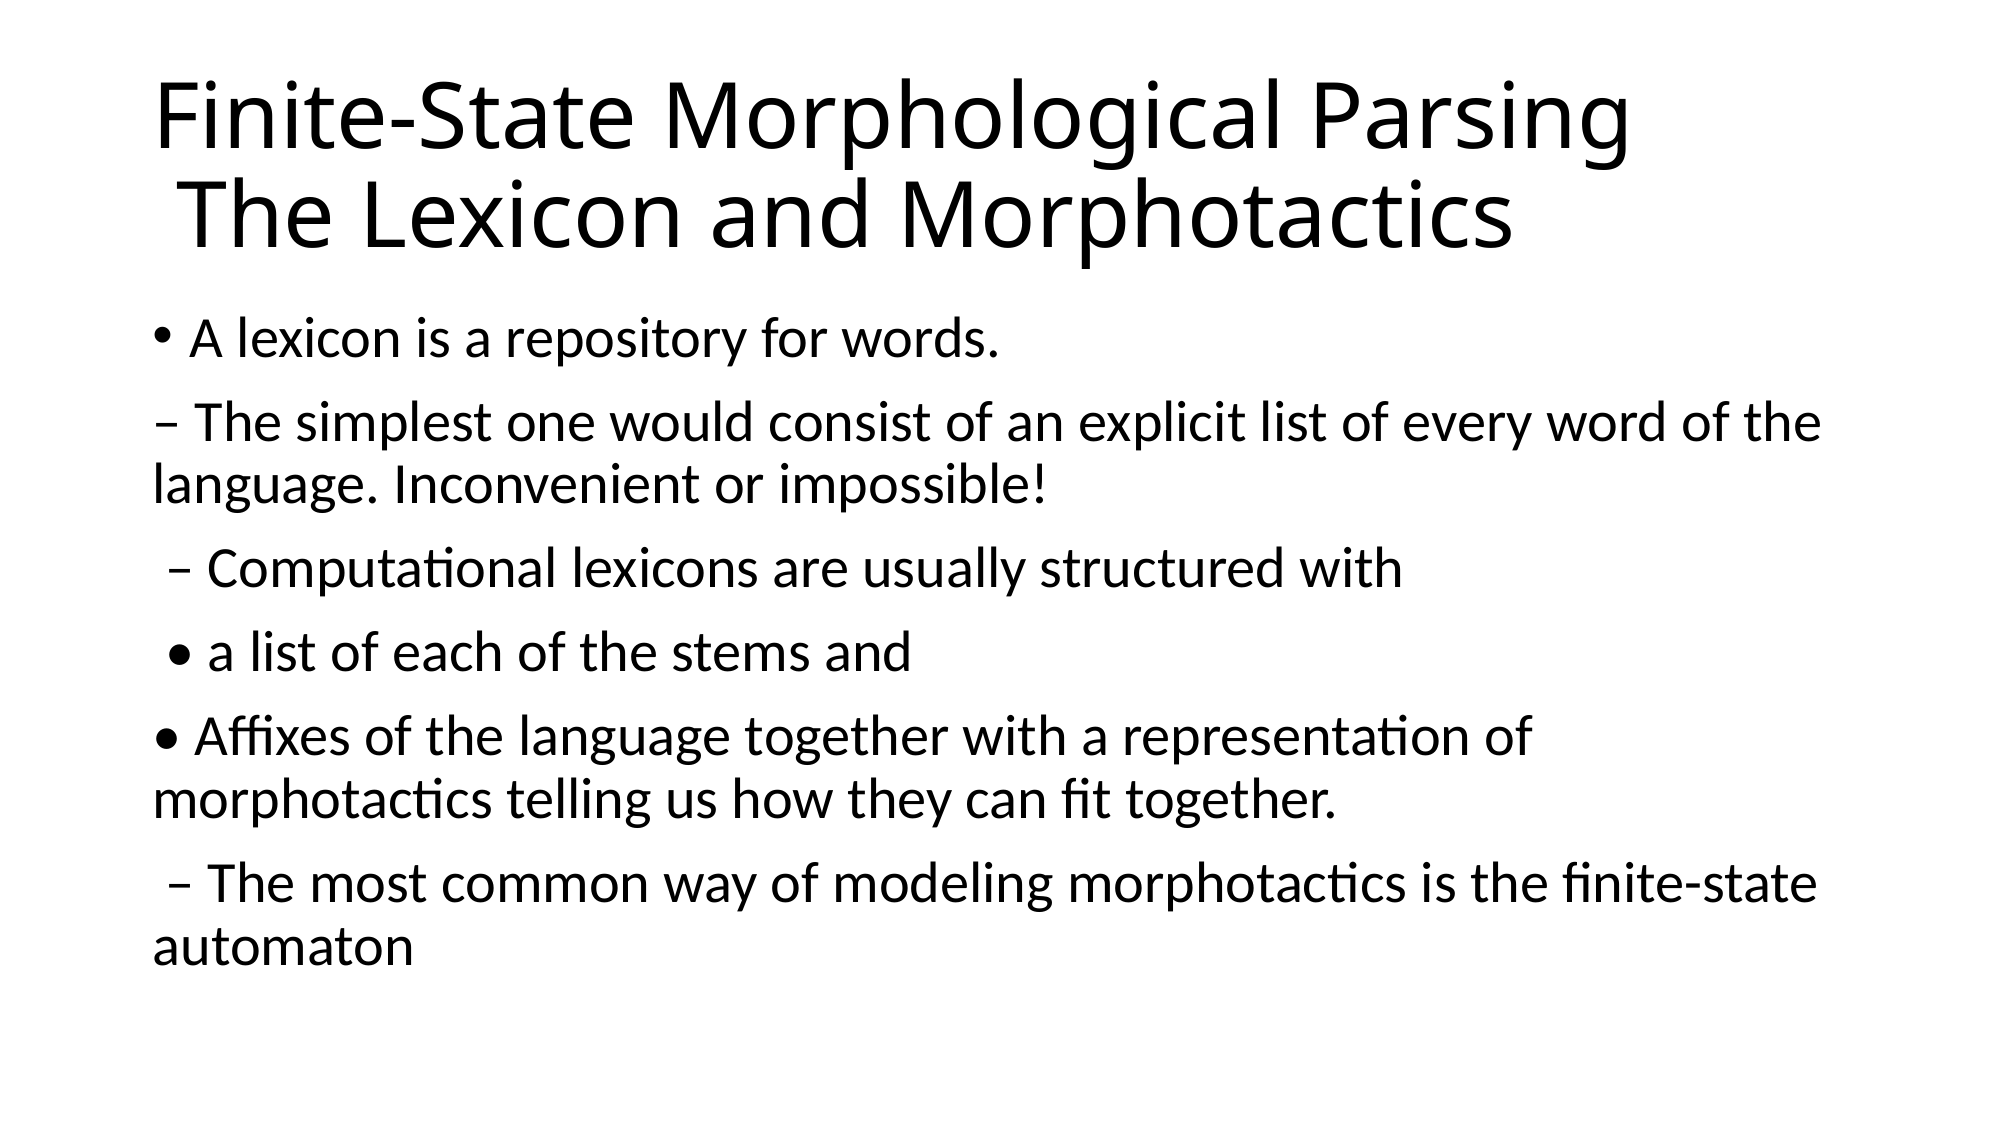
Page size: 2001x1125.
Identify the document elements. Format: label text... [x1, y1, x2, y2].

list A lexicon is a repository for words. – The simplest one would consist of an explicit list of every word of the language. Inconvenient or impossible! – Computational lexicons are usually structured with • a list of each of the stems and • Affixes of the language together with a representation of morphotactics telling us how they can fit together. – The most common way of modeling morphotactics is the finite-state automaton [137, 299, 1863, 1014]
title Finite-State Morphological Parsing The Lexicon and Morphotactics [137, 59, 1863, 278]
